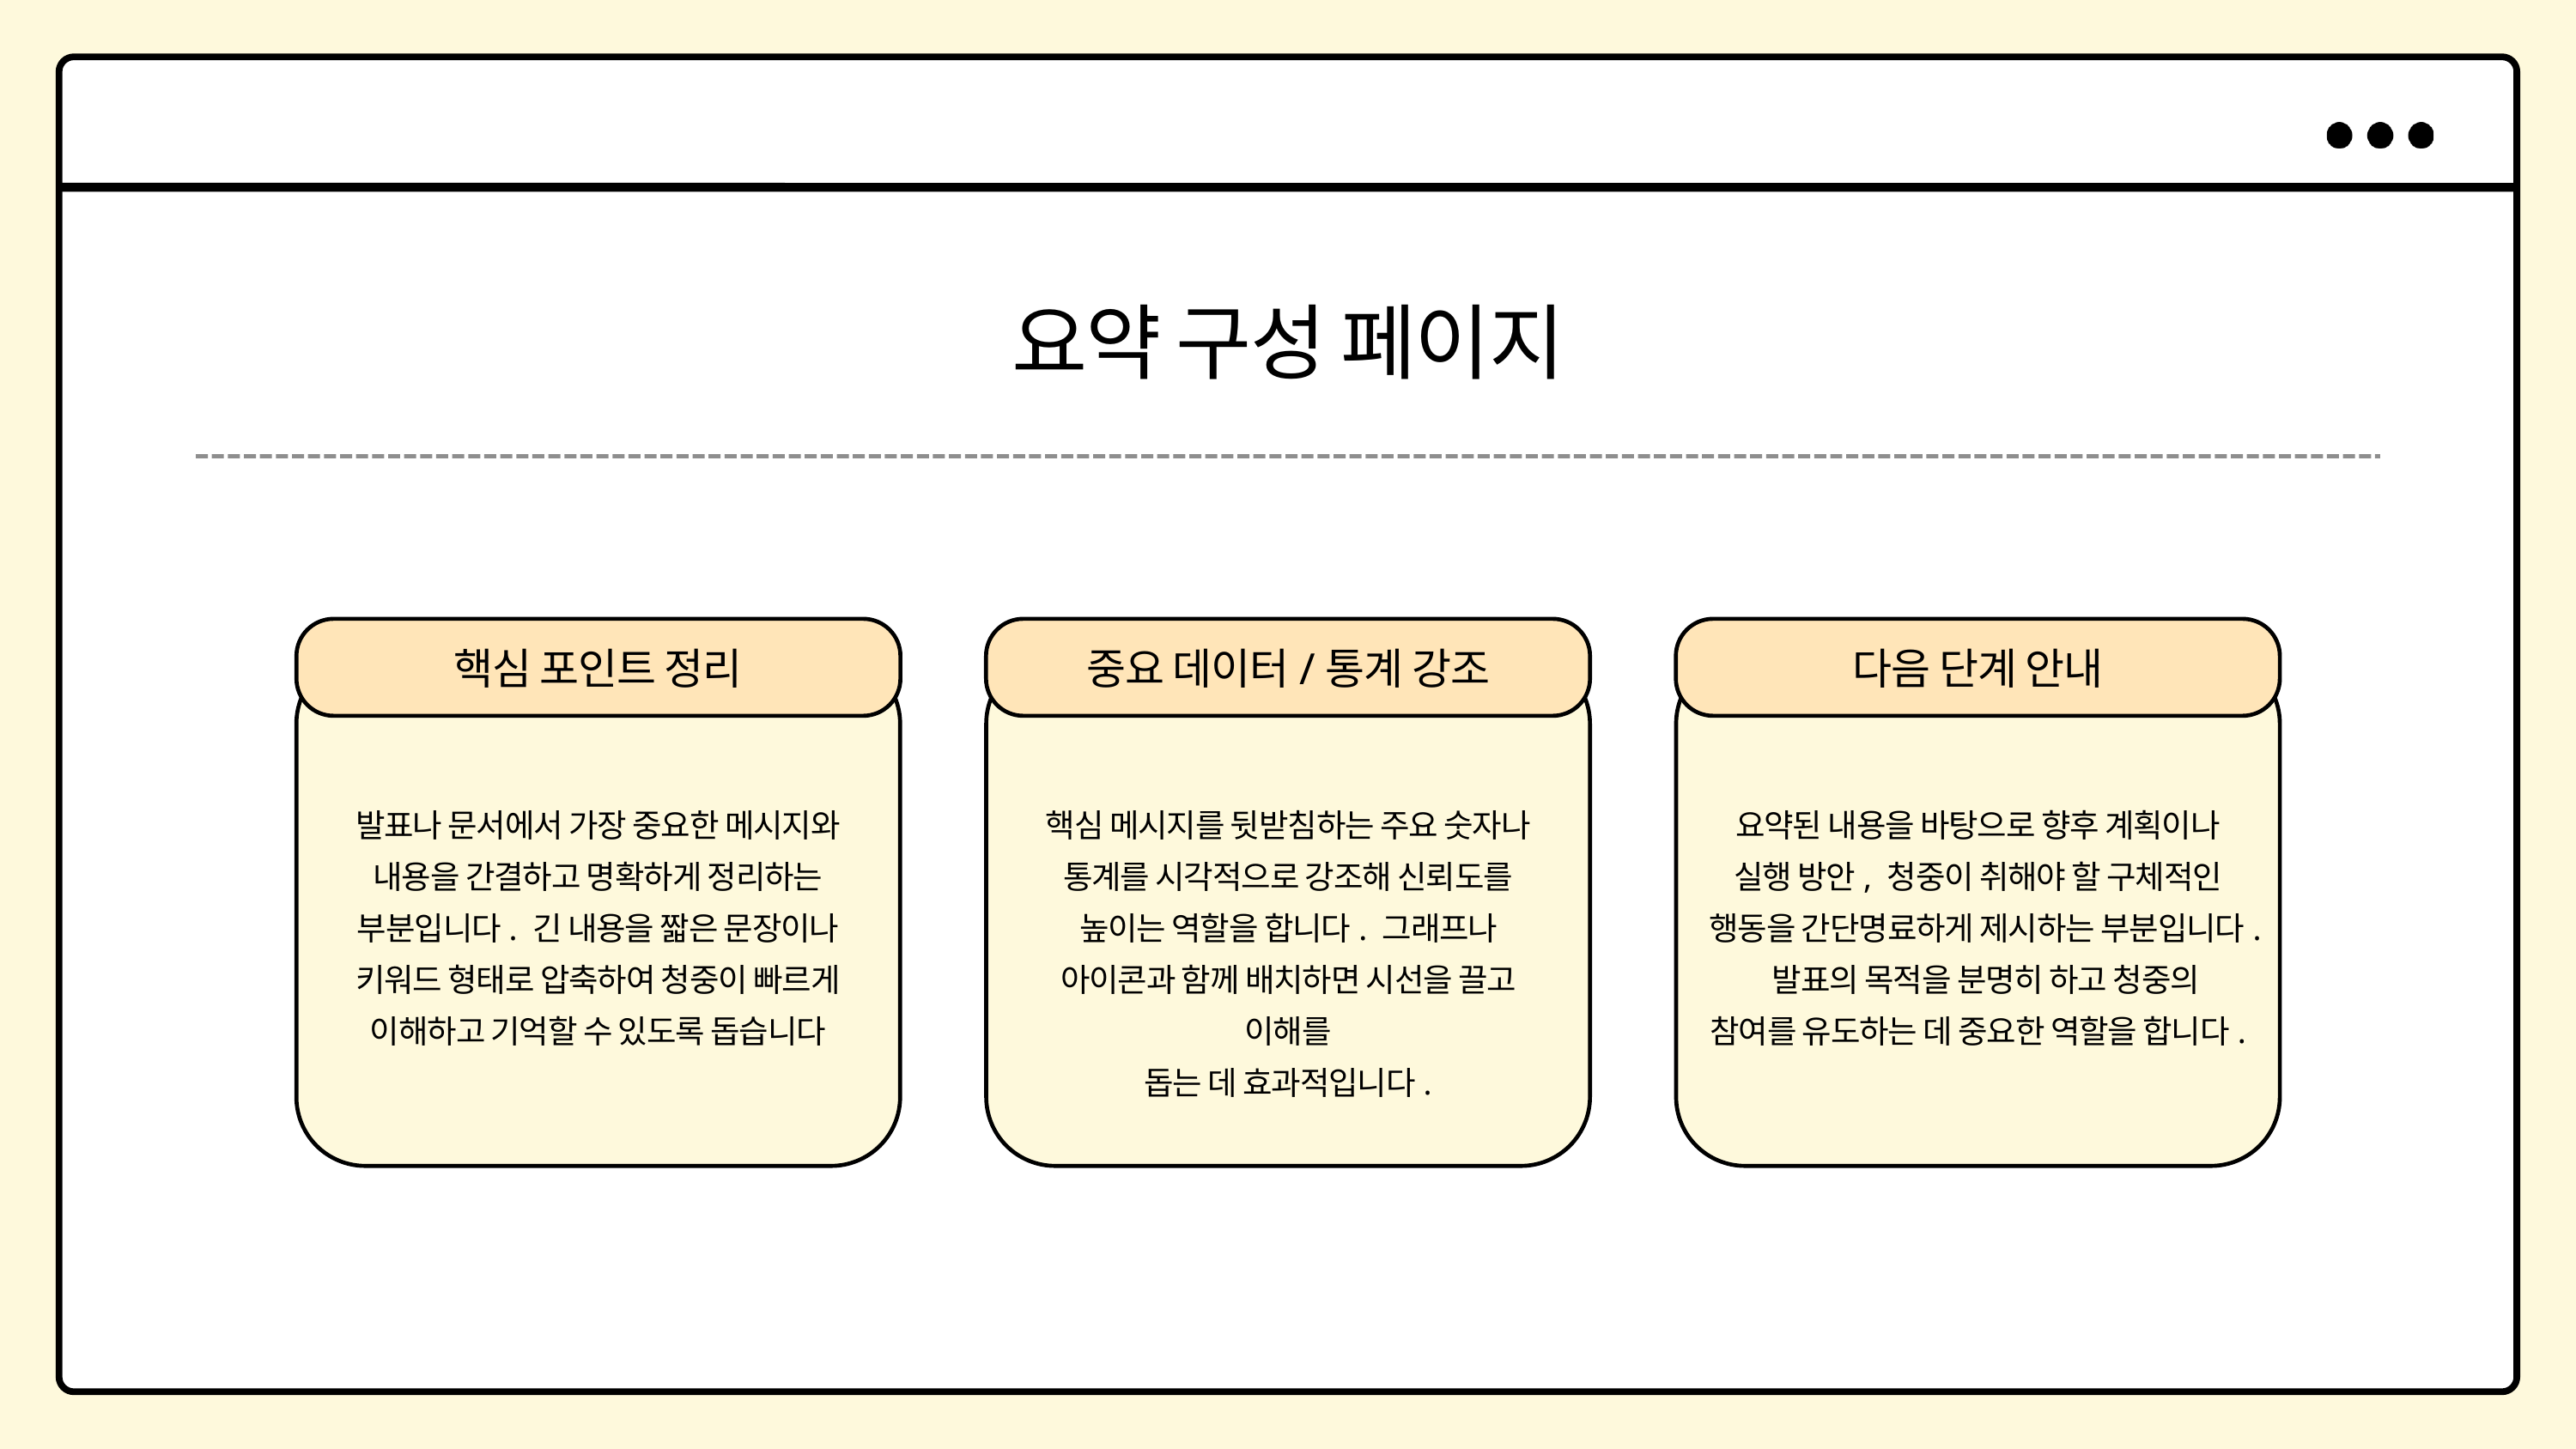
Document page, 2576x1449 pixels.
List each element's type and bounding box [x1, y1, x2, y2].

text_box [986, 721, 1590, 1167]
text_box [58, 56, 2518, 1392]
text_box [295, 618, 901, 717]
text_box [986, 618, 1590, 717]
text_box [1675, 721, 2281, 1167]
text_box [1675, 618, 2281, 717]
text_box [295, 721, 901, 1167]
